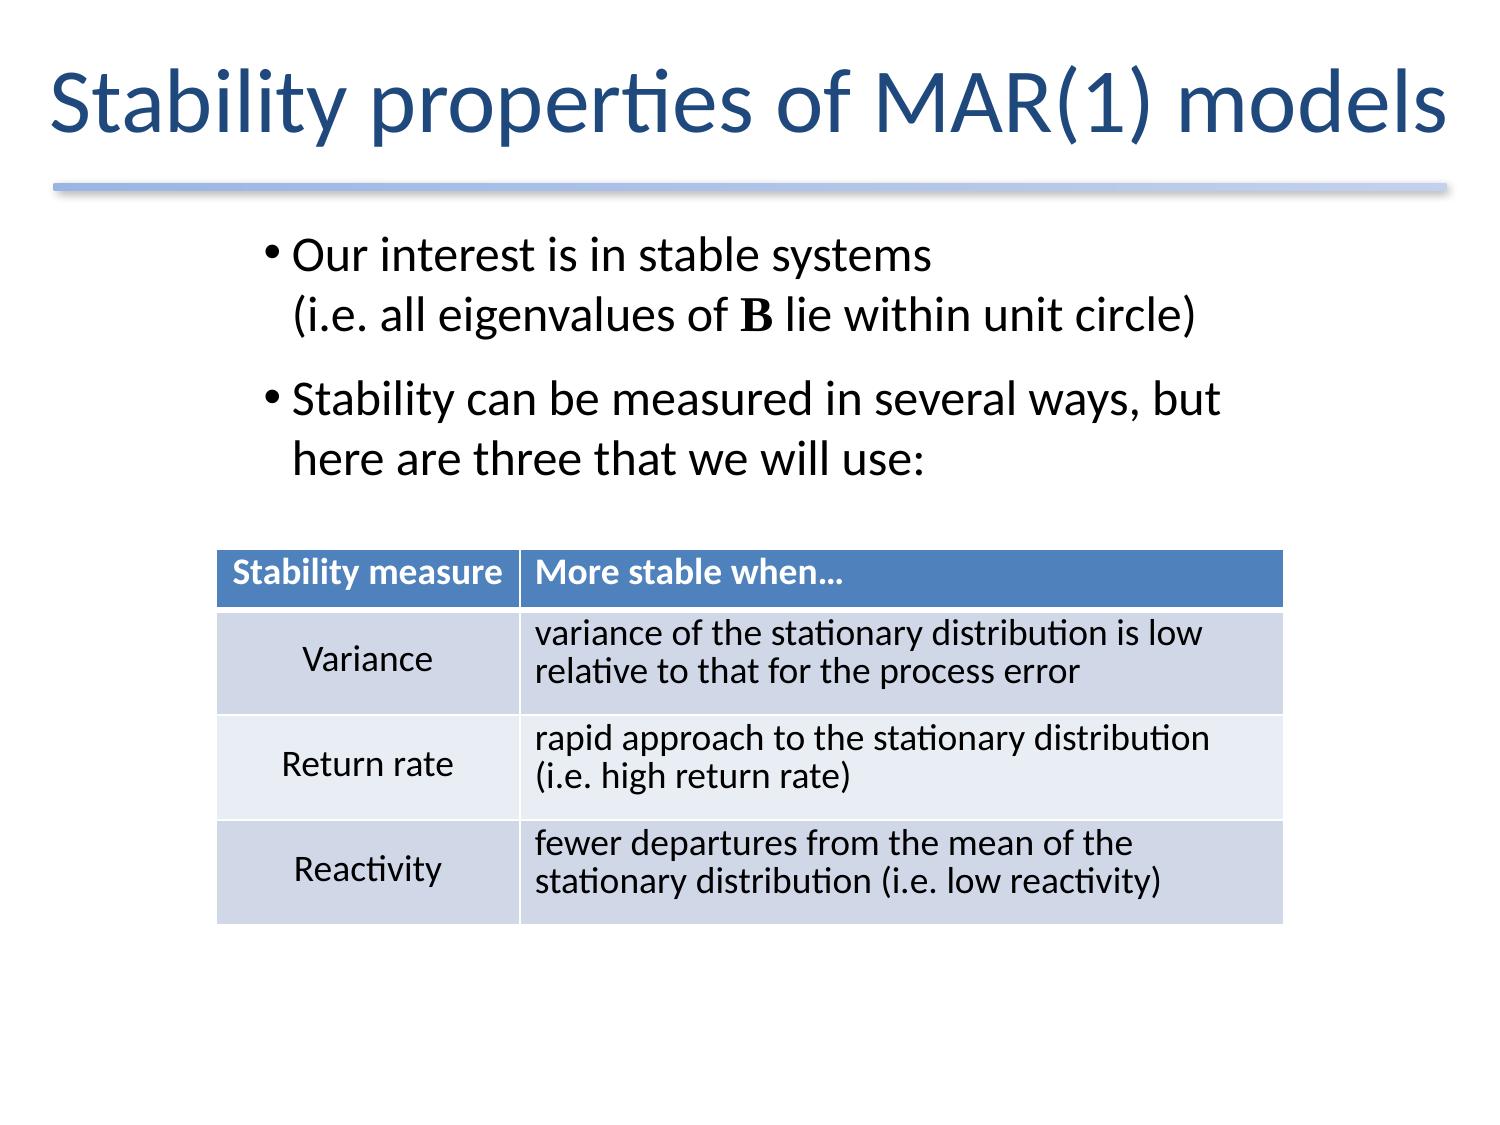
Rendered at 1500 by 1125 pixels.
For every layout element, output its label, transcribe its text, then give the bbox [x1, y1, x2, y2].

table_cell variance of the stationary distribution is low relative to that for the process error [521, 613, 1283, 714]
text_box [53, 183, 1447, 191]
table_header Stability measure [217, 550, 519, 607]
table_cell Return rate [217, 716, 519, 819]
text_box Our interest is in stable systems (i.e. all eigenvalues of B lie within unit circle) Stability can be measured in several ways, but here are three that we will use: [248, 213, 1252, 494]
title Stability properties of MAR(1) models [0, 2, 1500, 190]
table_cell Variance [217, 613, 519, 714]
table_cell rapid approach to the stationary distribution (i.e. high return rate) [521, 716, 1283, 819]
table_cell Reactivity [217, 821, 519, 924]
table_header More stable when… [521, 550, 1283, 607]
table_cell fewer departures from the mean of the stationary distribution (i.e. low reactivity) [521, 821, 1283, 924]
